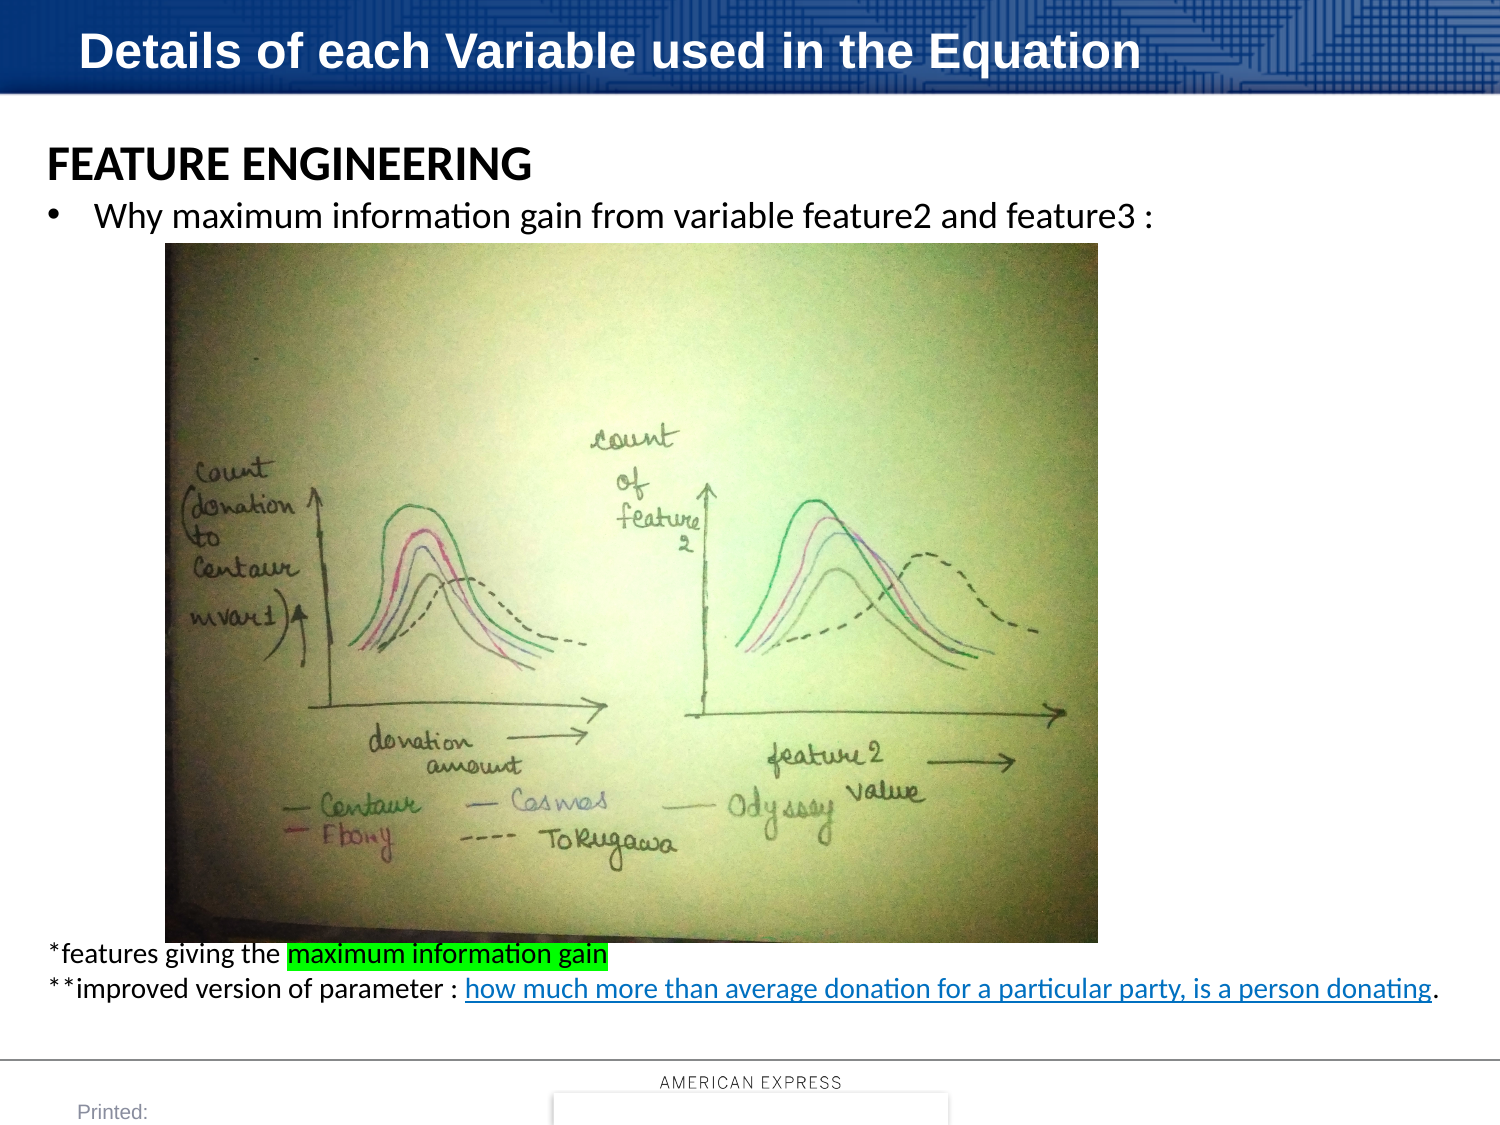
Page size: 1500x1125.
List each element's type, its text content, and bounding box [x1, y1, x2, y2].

title Details of each Variable used in the Equation [63, 4, 1434, 95]
picture [0, 0, 1500, 1059]
text_box FEATURE ENGINEERING Why maximum information gain from variable feature2 and feature3 : *features giving the maximum information gain **improved version of parameter : how much more than average donation for a particular party, is a person donating. [32, 123, 1477, 1052]
picture [0, 1061, 1500, 1125]
